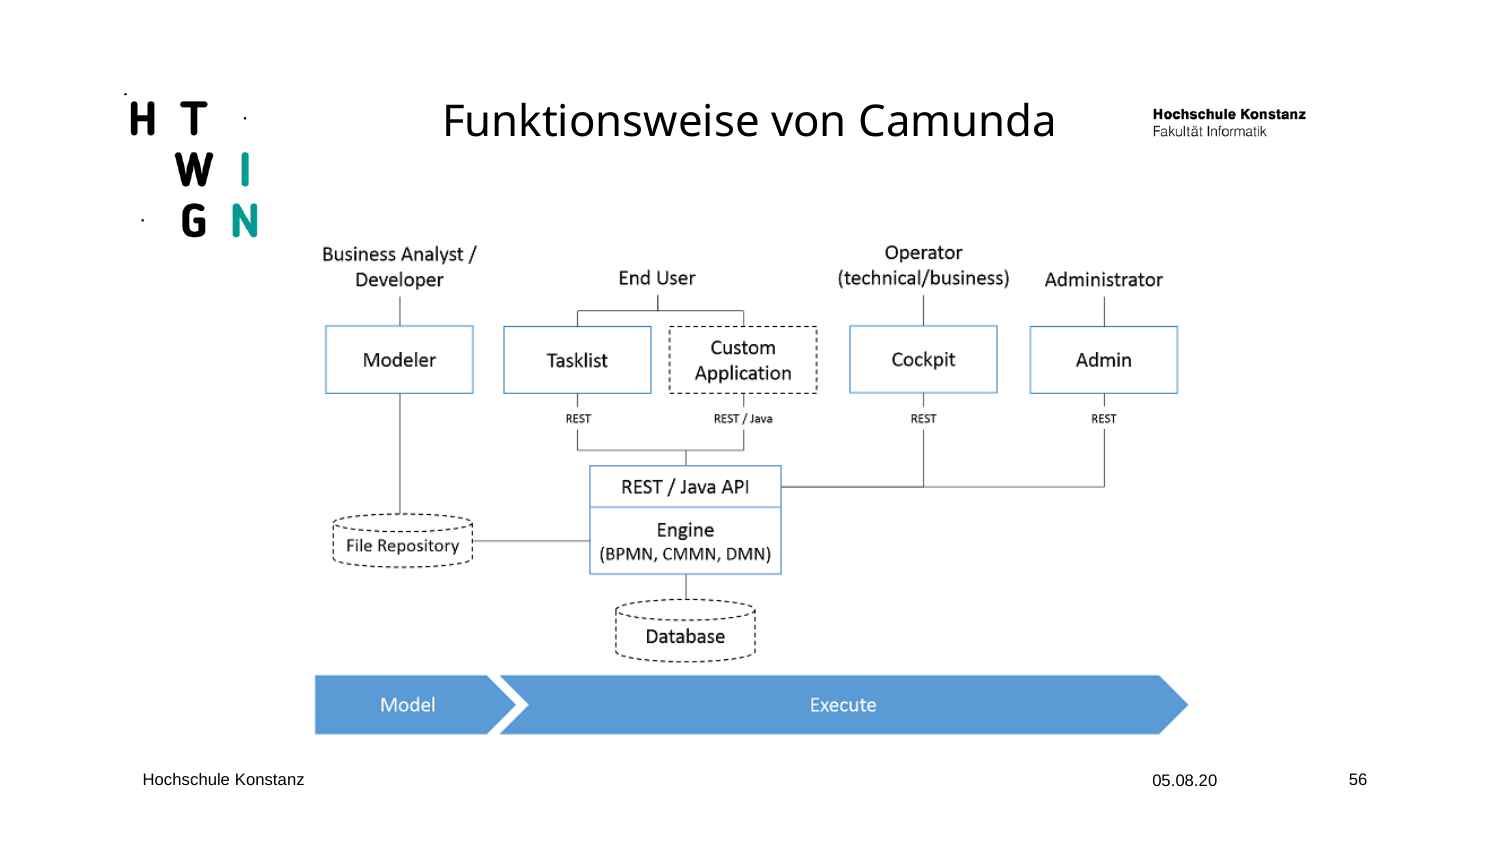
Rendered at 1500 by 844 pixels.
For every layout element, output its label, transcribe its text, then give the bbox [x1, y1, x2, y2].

picture [308, 67, 1462, 736]
list Funktionsweise von Camunda [243, 85, 1257, 156]
picture [91, 67, 296, 271]
